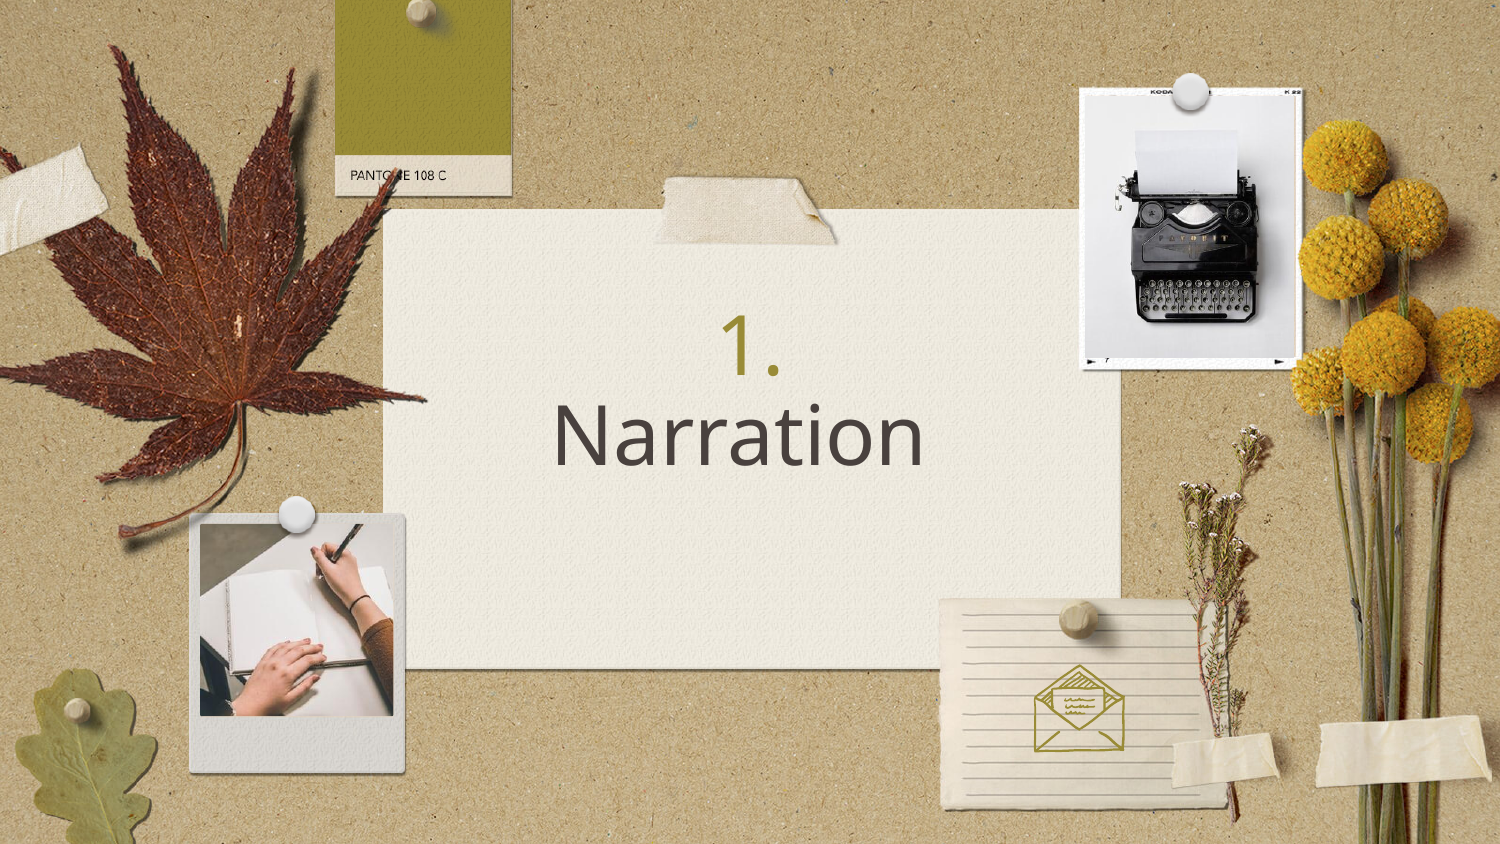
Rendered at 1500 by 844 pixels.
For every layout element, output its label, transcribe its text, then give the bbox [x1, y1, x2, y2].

title 1. Narration [433, 298, 1067, 489]
picture [0, 0, 1500, 844]
text_box [1033, 664, 1125, 753]
